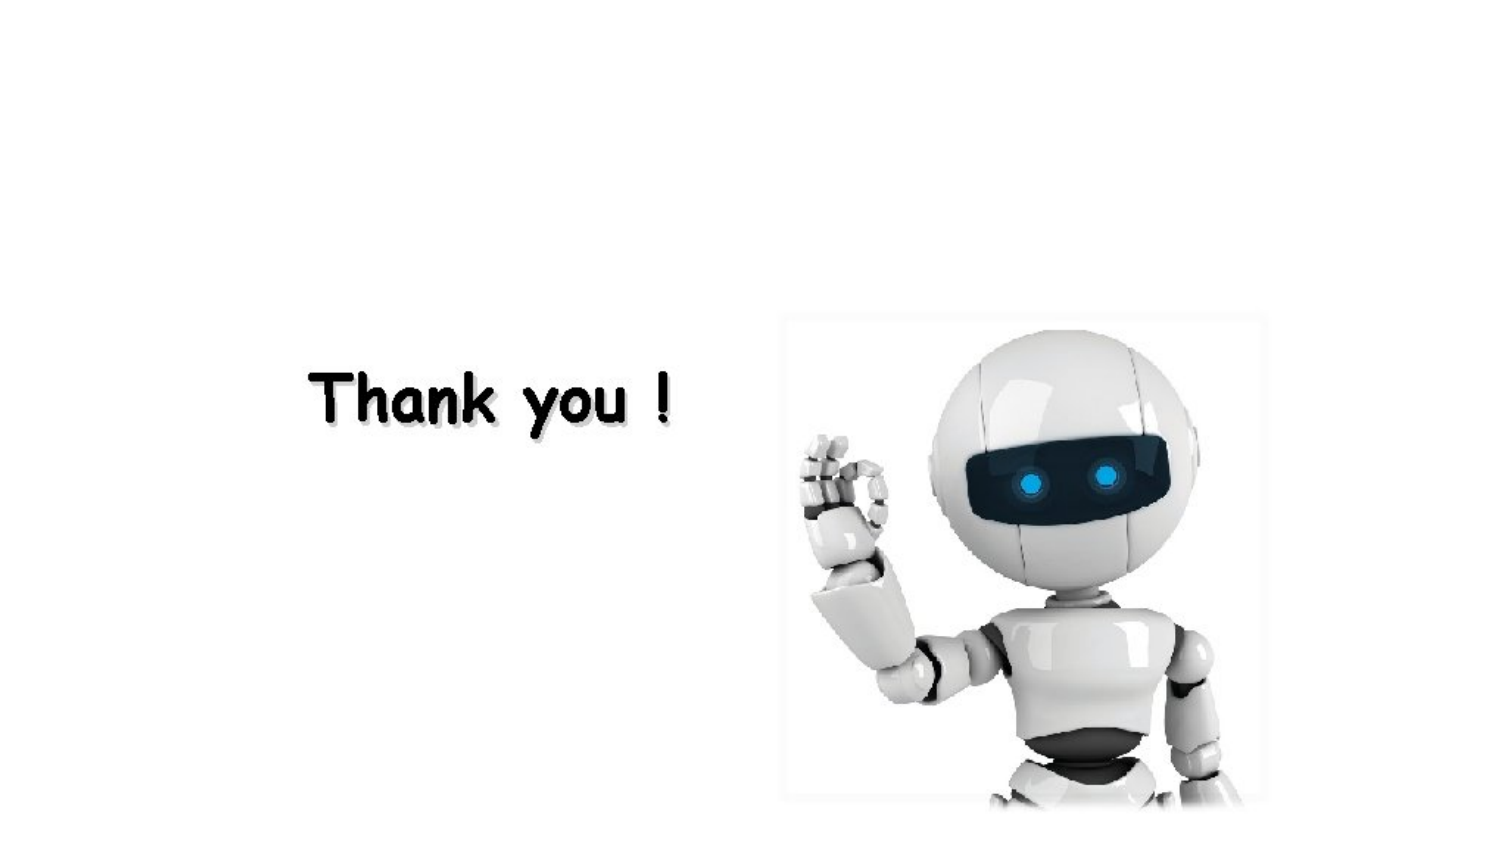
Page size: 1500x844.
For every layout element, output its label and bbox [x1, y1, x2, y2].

picture [220, 24, 1280, 819]
